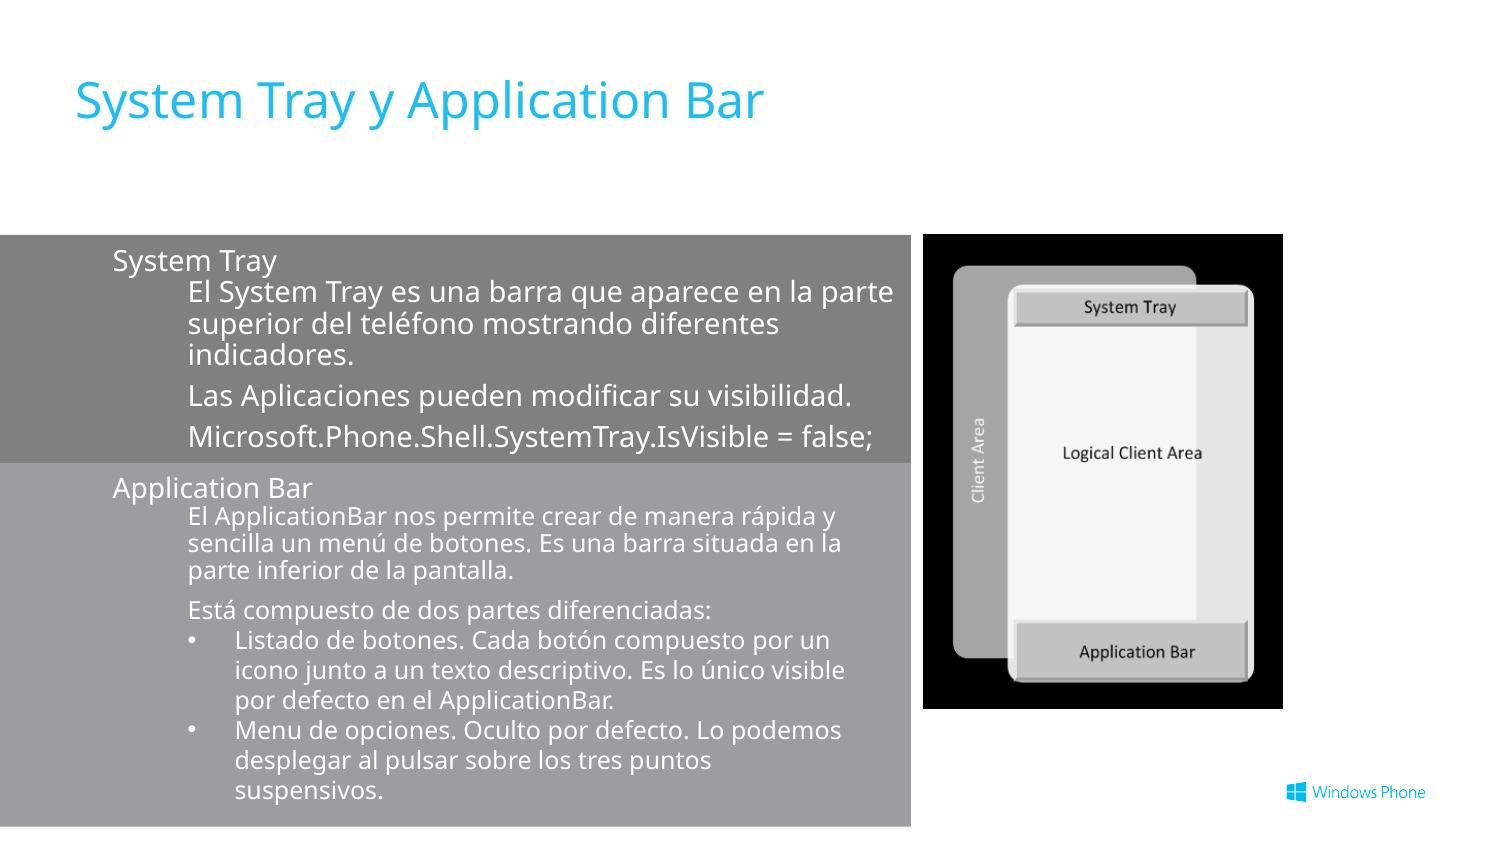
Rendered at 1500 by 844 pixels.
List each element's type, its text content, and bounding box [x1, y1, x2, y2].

picture [1278, 773, 1434, 811]
text_box System Tray El System Tray es una barra que aparece en la parte superior del teléfono mostrando diferentes indicadores. Las Aplicaciones pueden modificar su visibilidad. Microsoft.Phone.Shell.SystemTray.IsVisible = false; [0, 233, 913, 461]
picture [923, 233, 1283, 710]
title System Tray y Application Bar [75, 65, 1425, 130]
text_box Application Bar El ApplicationBar nos permite crear de manera rápida y sencilla un menú de botones. Es una barra situada en la parte inferior de la pantalla. Está compuesto de dos partes diferenciadas: Listado de botones. Cada botón compuesto por un icono junto a un texto descriptivo. Es lo único visible por defecto en el ApplicationBar. Menu de opciones. Oculto por defecto. Lo podemos desplegar al pulsar sobre los tres puntos suspensivos. [0, 461, 913, 829]
